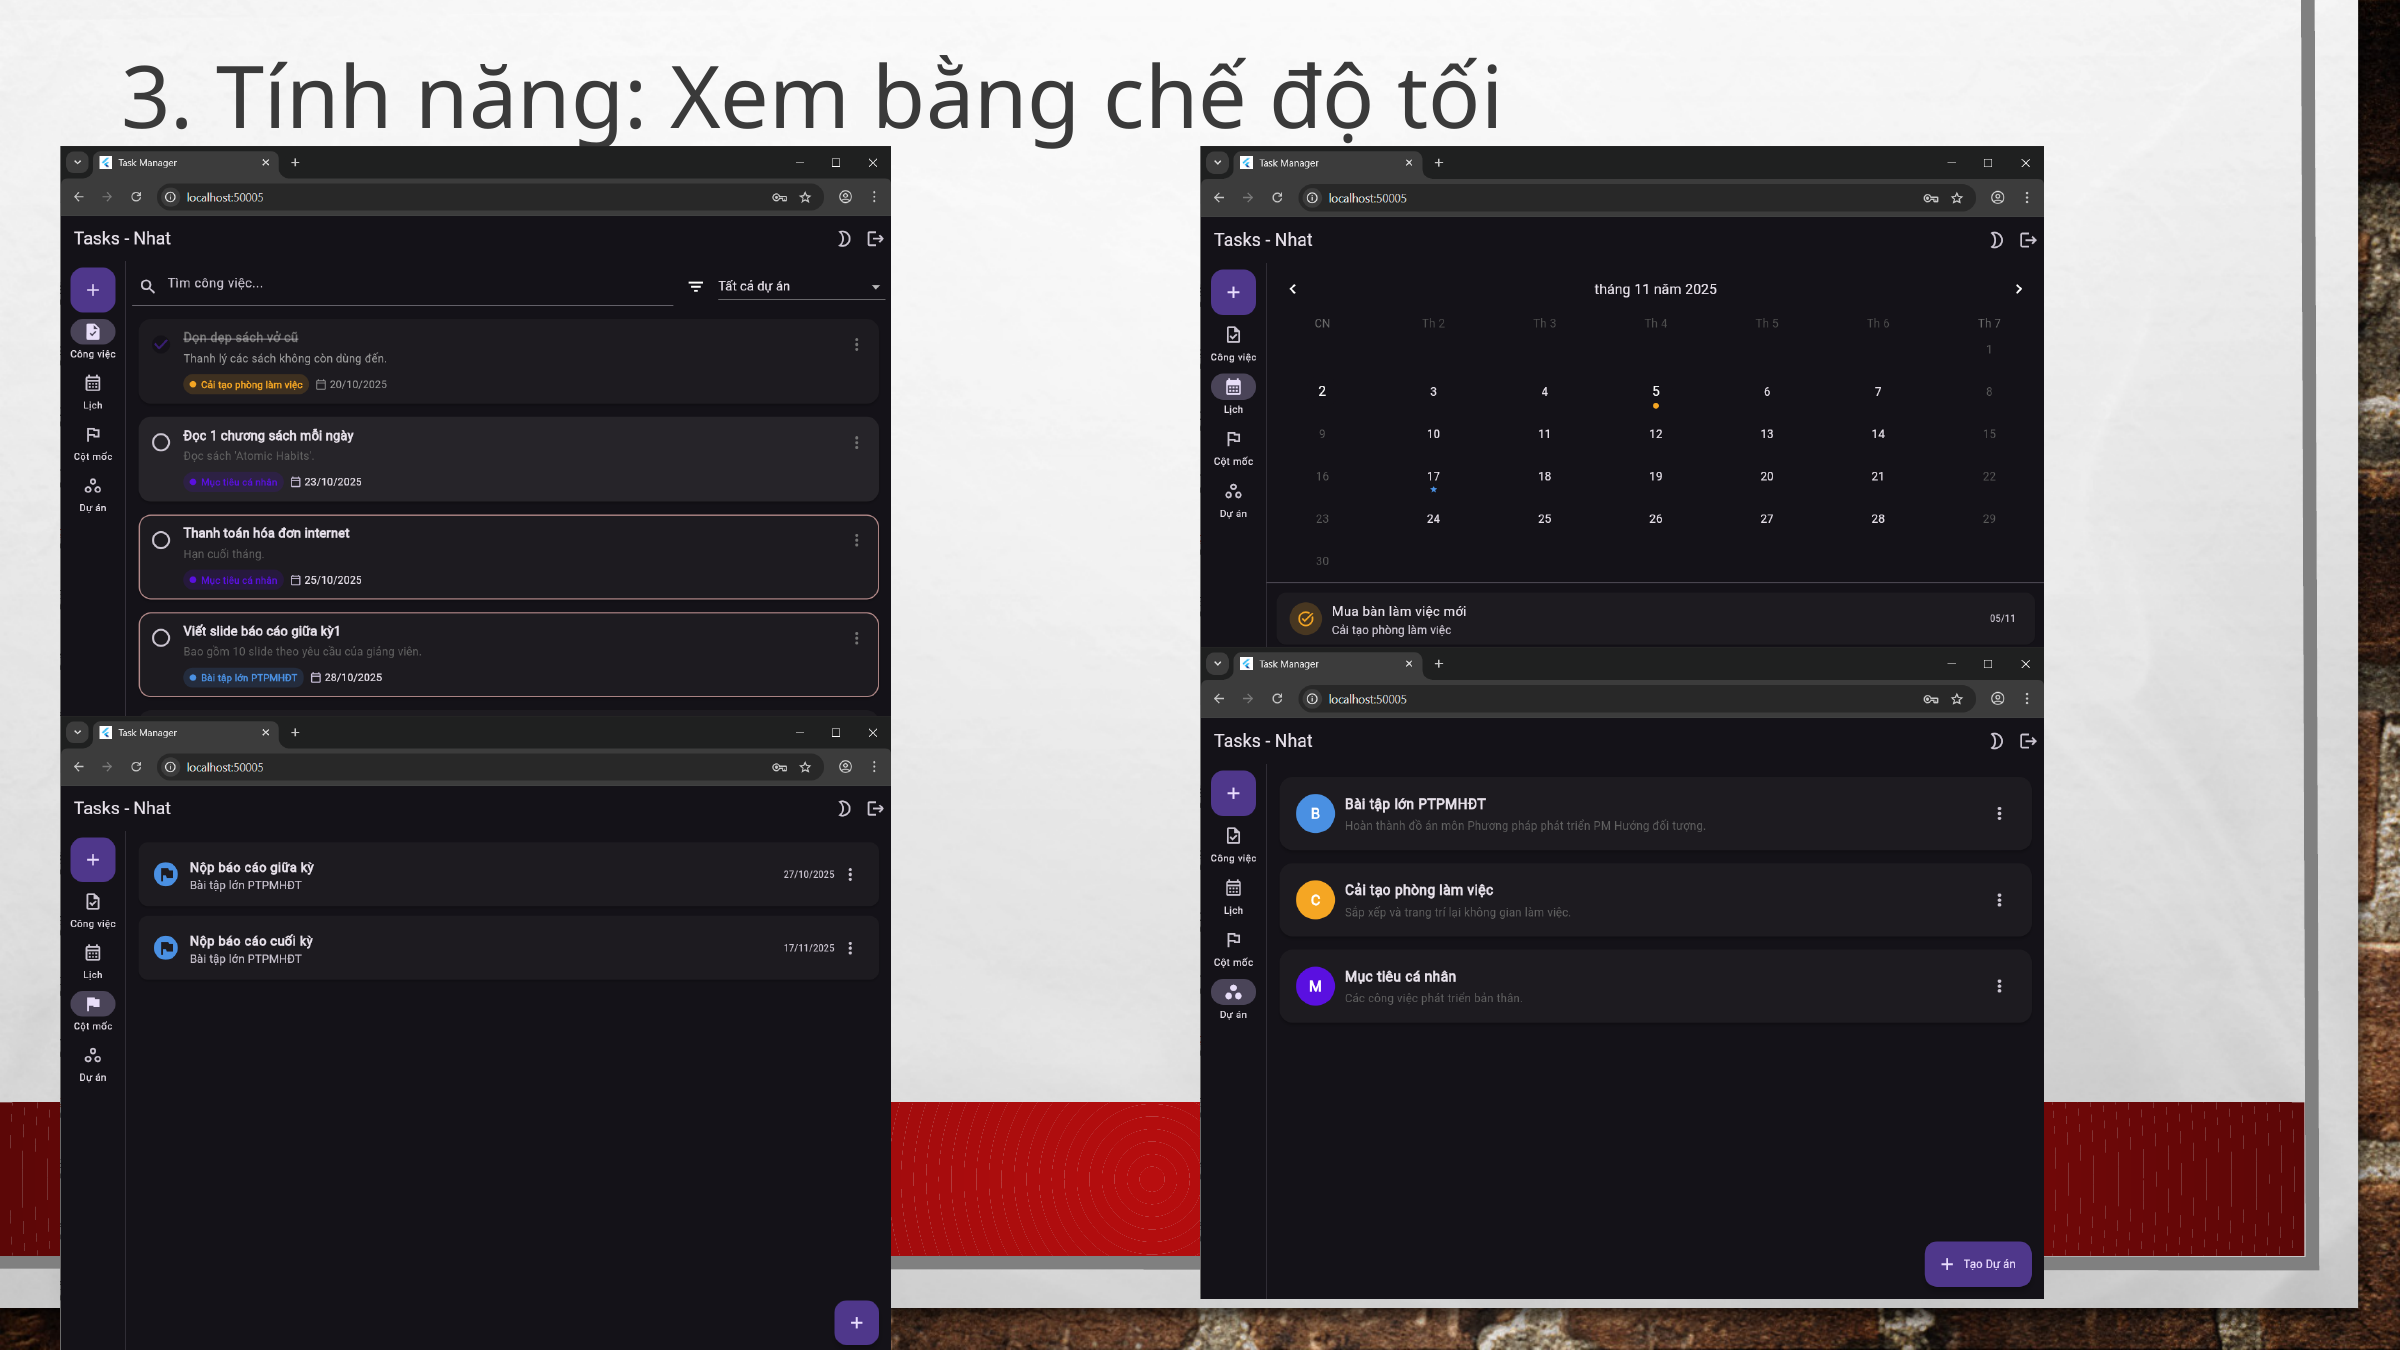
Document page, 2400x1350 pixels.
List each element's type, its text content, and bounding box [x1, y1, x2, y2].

text_box 3. Tính năng: Xem bằng chế độ tối [121, 38, 1317, 146]
picture [1199, 146, 2044, 1299]
picture [0, 0, 2400, 1350]
text_box [787, 92, 1983, 201]
